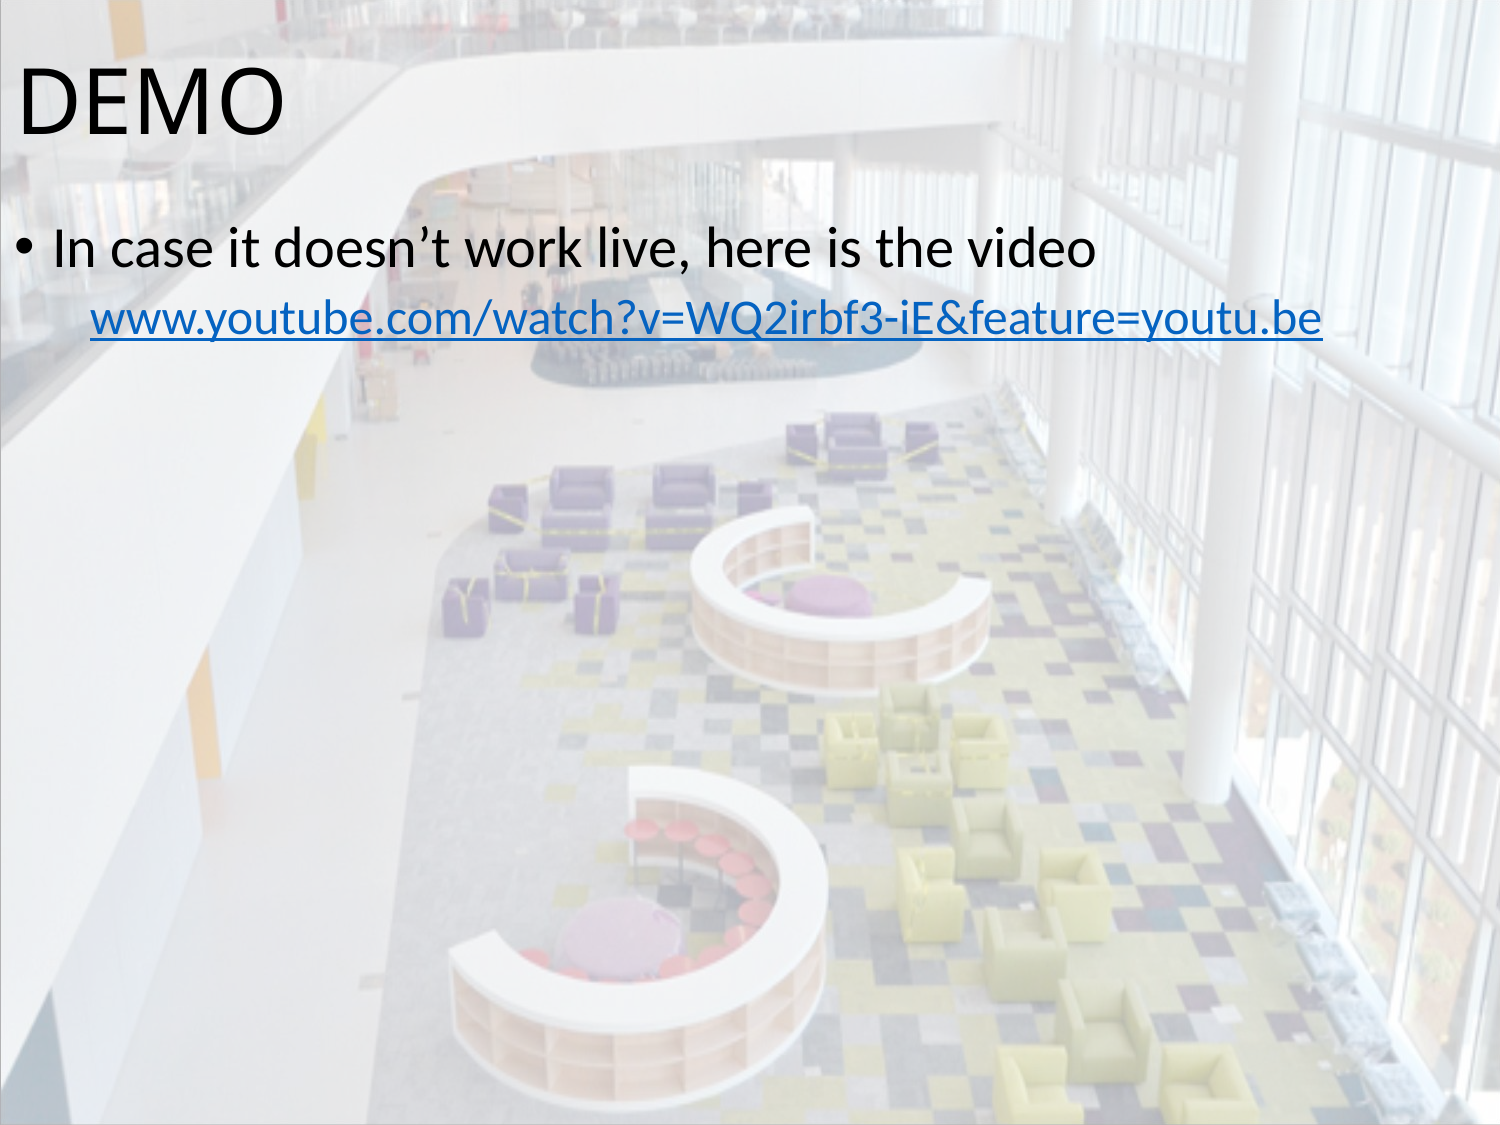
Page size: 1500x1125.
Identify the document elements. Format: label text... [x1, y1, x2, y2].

list In case it doesn’t work live, here is the video www.youtube.com/watch?v=WQ2irbf3-iE&feature=youtu.be [0, 210, 1463, 830]
title DEMO [0, 0, 1097, 210]
